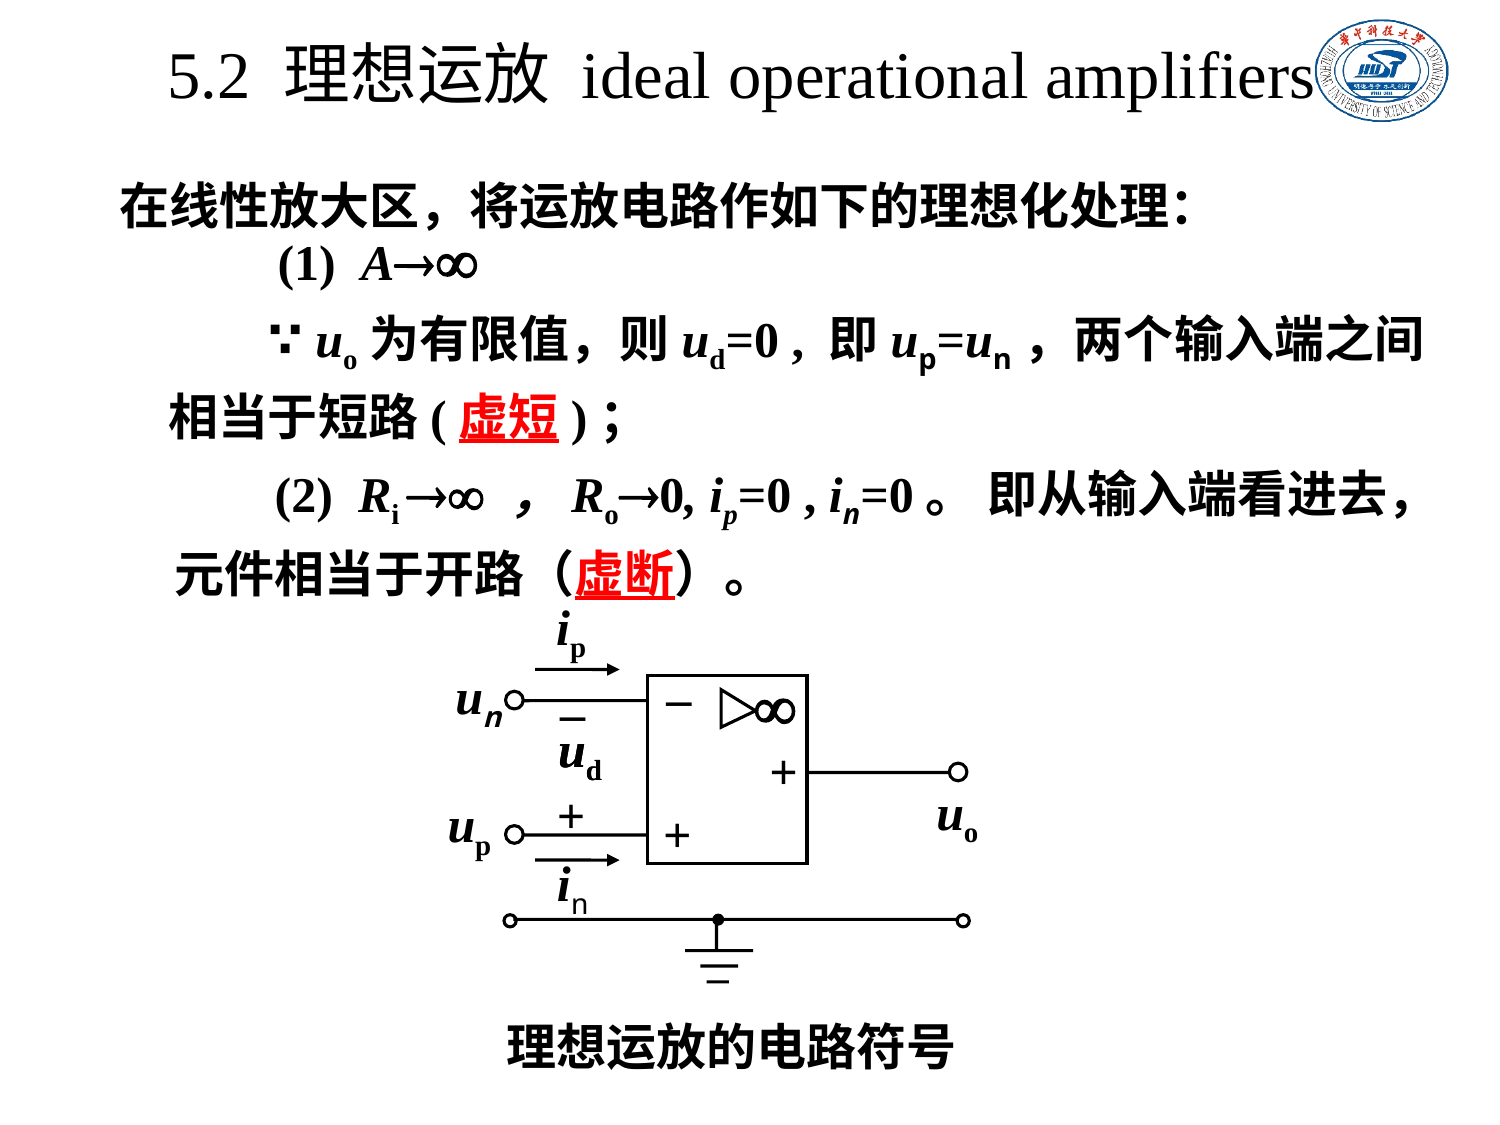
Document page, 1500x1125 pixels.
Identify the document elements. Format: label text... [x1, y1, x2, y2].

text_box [430, 588, 997, 1083]
text_box (2) Ri  ，Ro0, ip=0 , in=0。 即从输入端看进去，元件相当于开路（虚断）。 [159, 441, 1459, 610]
text_box (1) A [262, 214, 523, 286]
text_box ∵ uo为有限值，则ud=0 , 即up=un，两个输入端之间 相当于短路(虚短)； [153, 286, 1439, 453]
picture [1305, 13, 1459, 125]
text_box 在线性放大区，将运放电路作如下的理想化处理： [104, 167, 1257, 243]
text_box 5.2 理想运放 ideal operational amplifiers [42, 28, 1443, 116]
